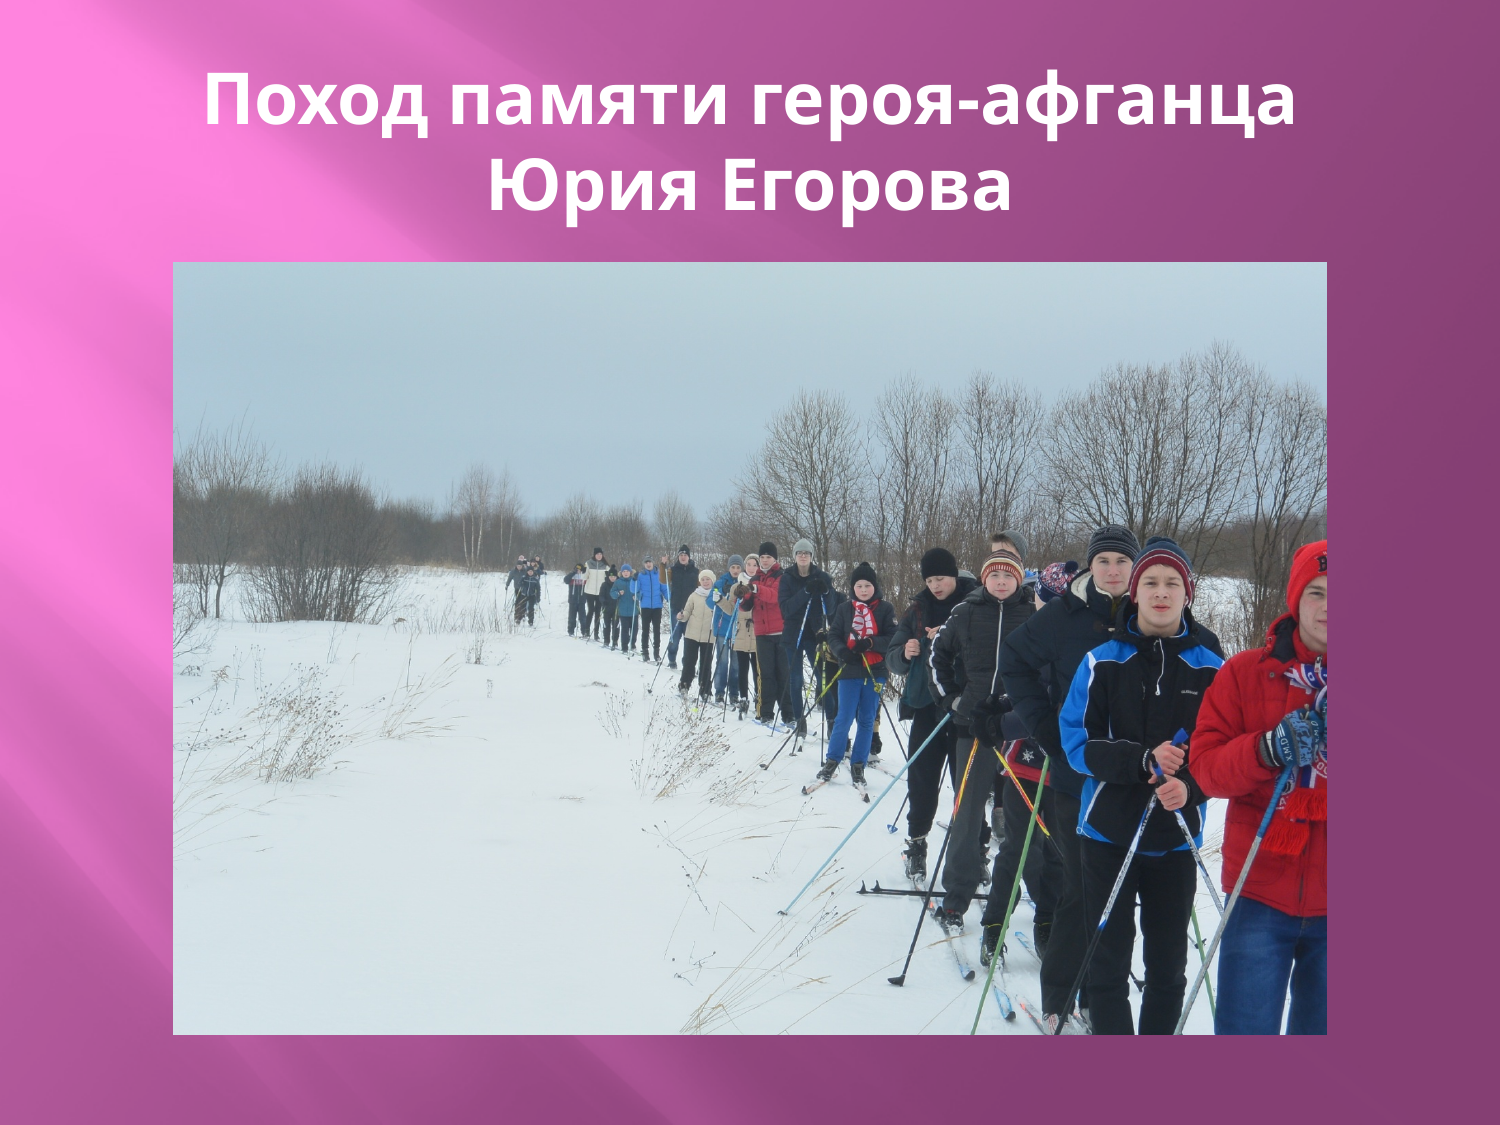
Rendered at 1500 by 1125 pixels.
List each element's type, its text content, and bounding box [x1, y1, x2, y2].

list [172, 262, 1328, 1036]
title Поход памяти героя-афганца Юрия Егорова [75, 45, 1425, 233]
